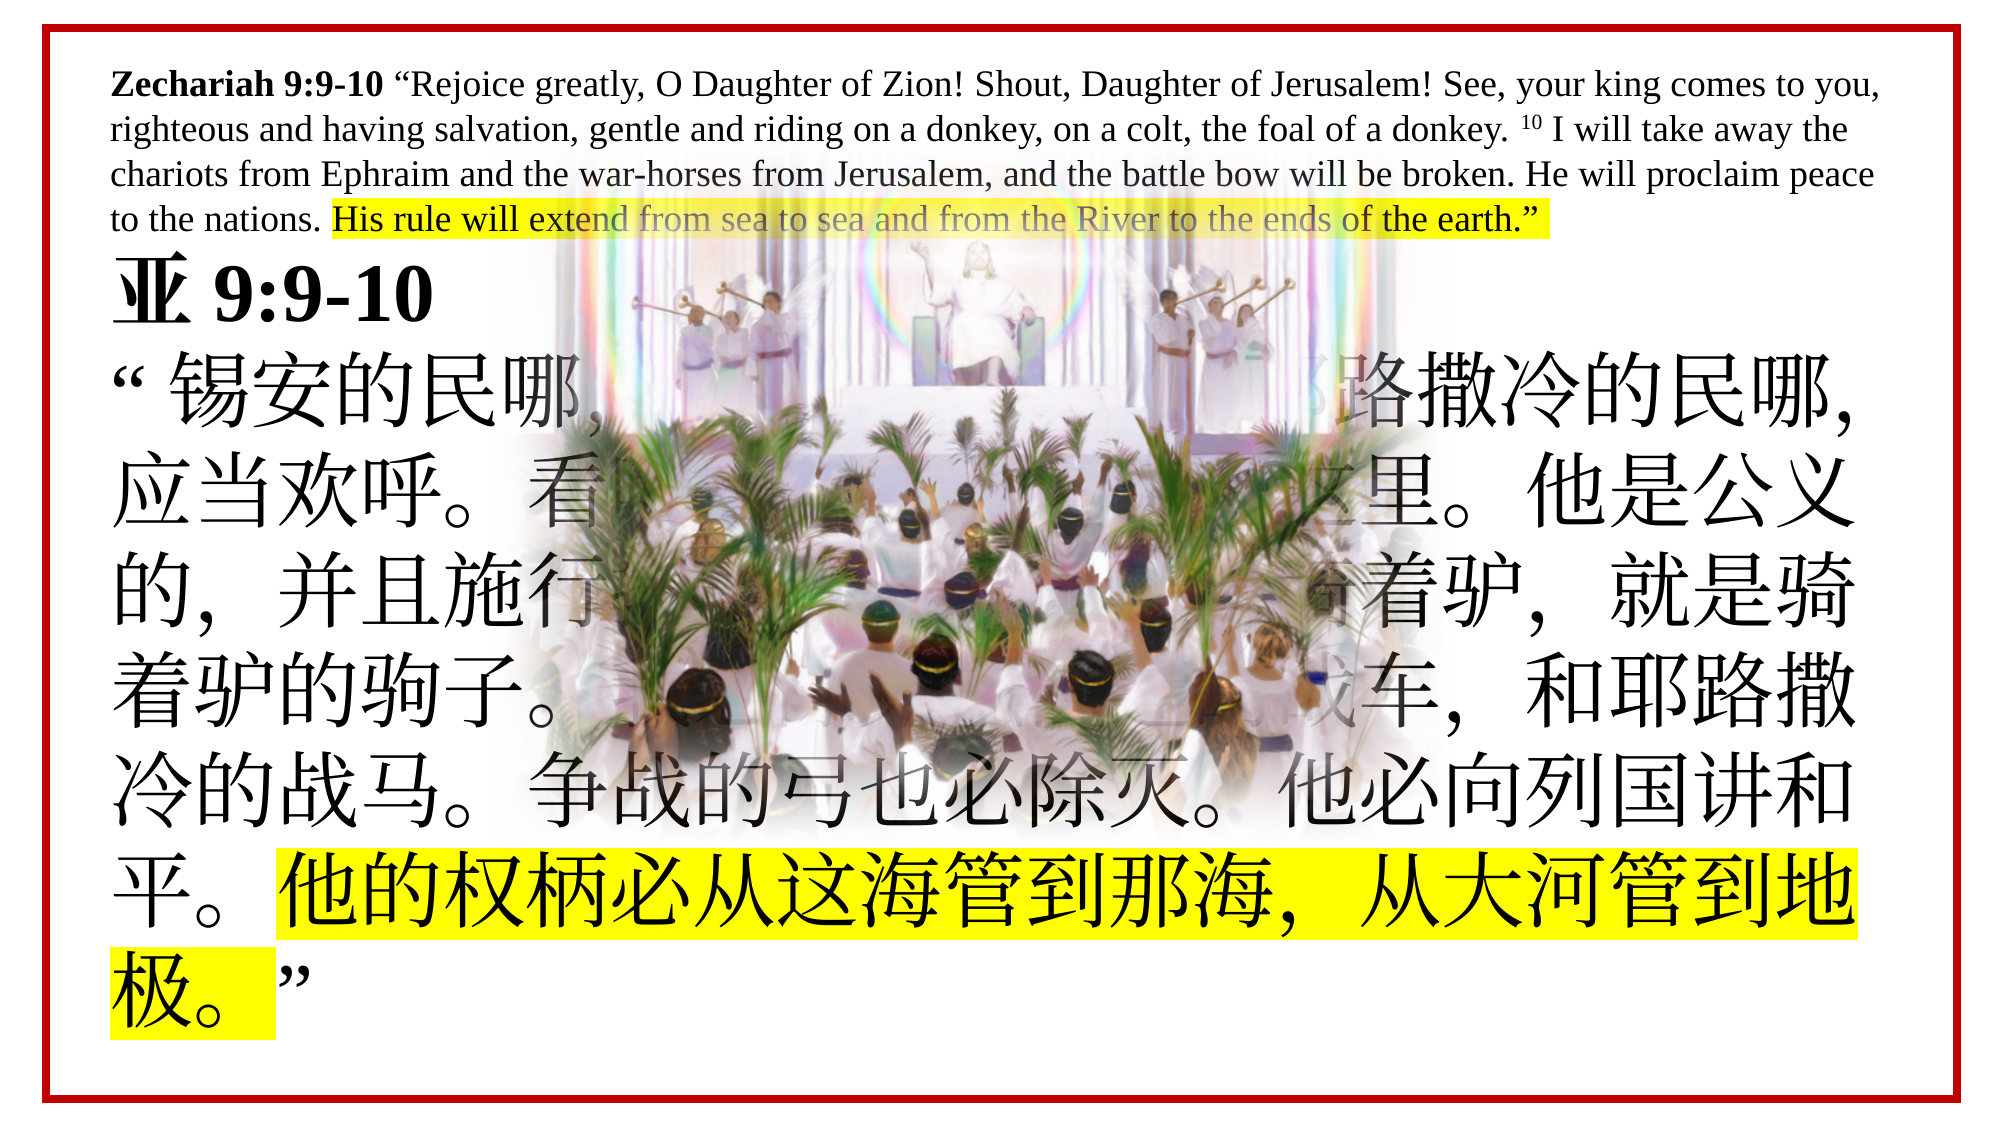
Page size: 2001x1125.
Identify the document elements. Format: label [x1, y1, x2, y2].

picture [493, 133, 1452, 853]
text_box [45, 27, 1958, 1100]
